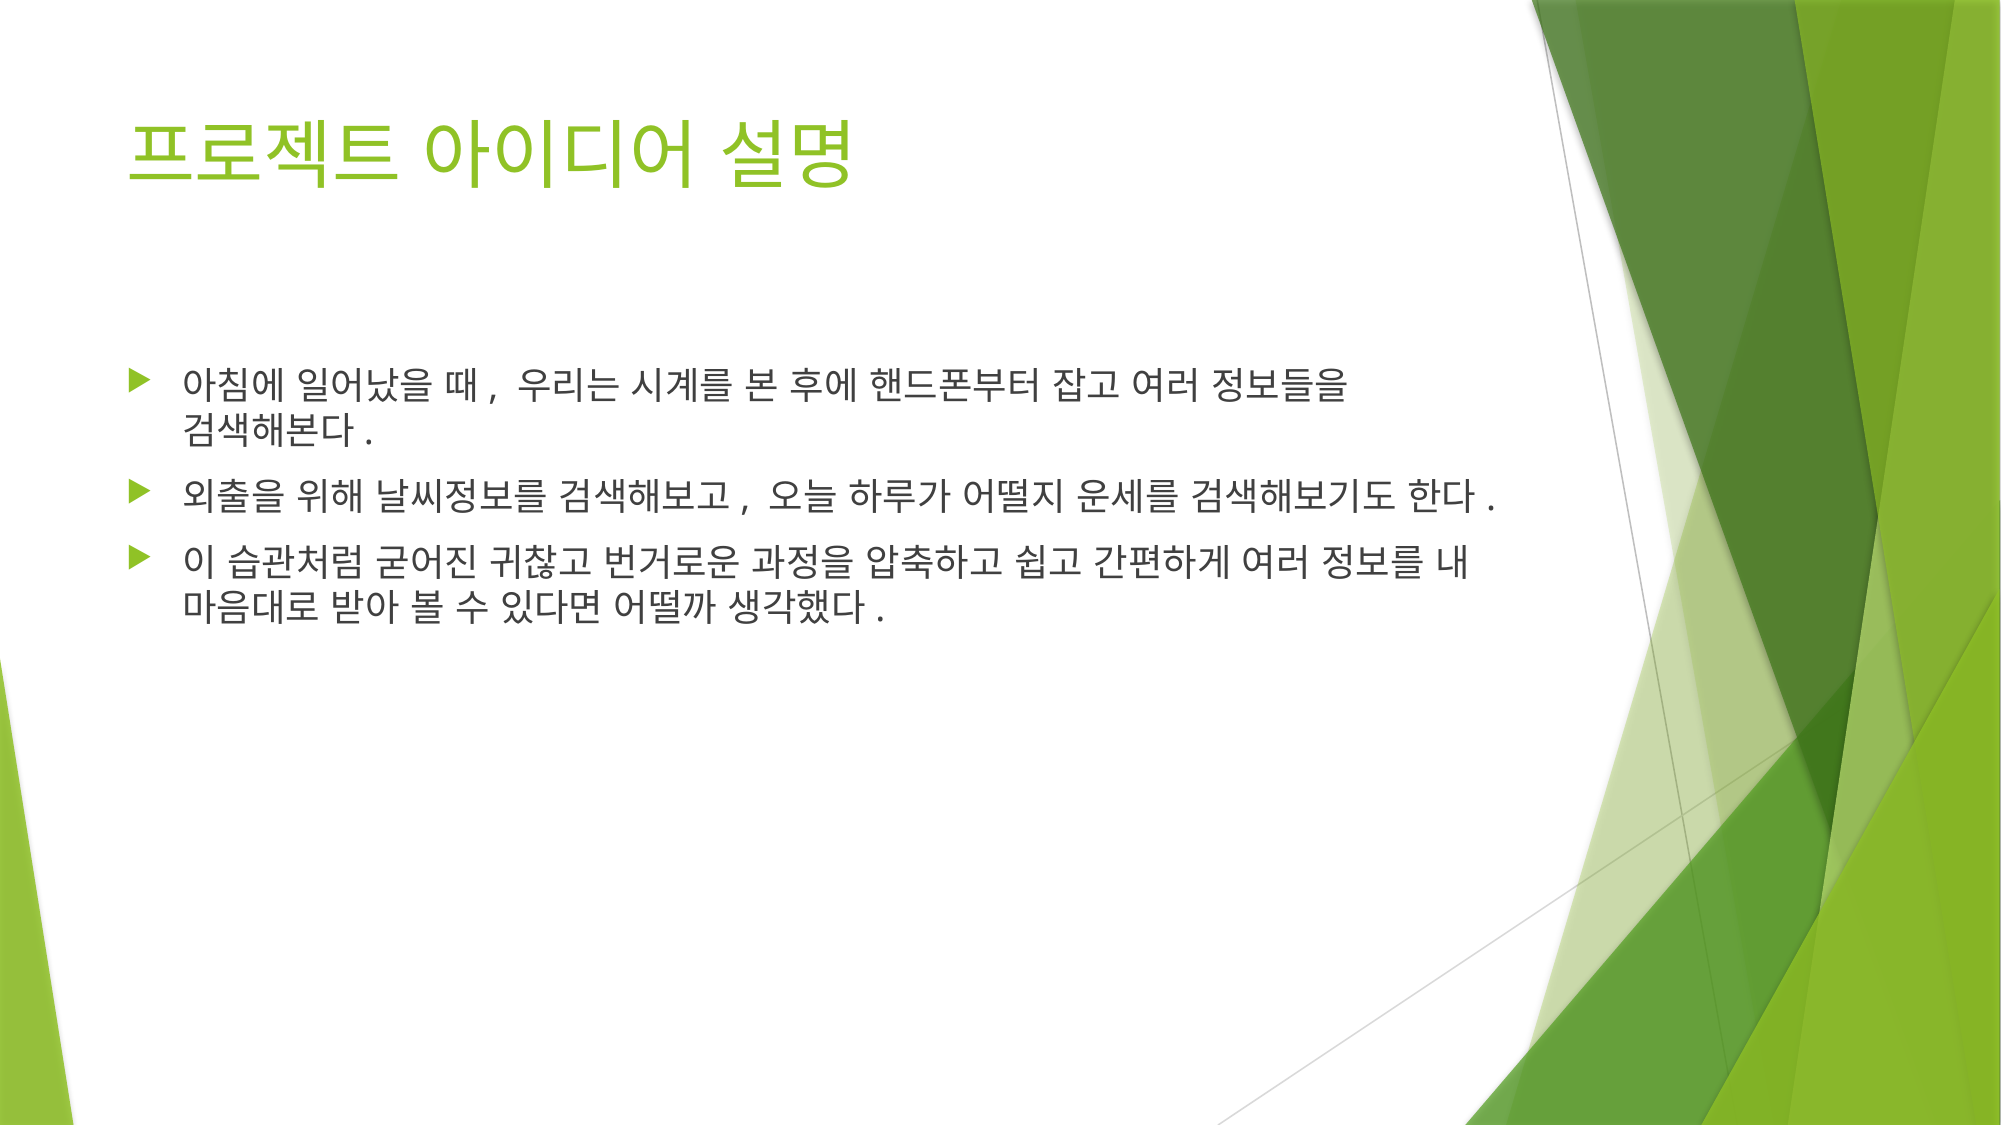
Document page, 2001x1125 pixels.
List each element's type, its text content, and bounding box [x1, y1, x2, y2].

title 프로젝트 아이디어 설명 [111, 99, 1522, 317]
list 아침에 일어났을 때, 우리는 시계를 본 후에 핸드폰부터 잡고 여러 정보들을 검색해본다. 외출을 위해 날씨정보를 검색해보고, 오늘 하루가 어떨지 운세를 검색해보기도 한다. 이 습관처럼 굳어진 귀찮고 번거로운 과정을 압축하고 쉽고 간편하게 여러 정보를 내 마음대로 받아 볼 수 있다면 어떨까 생각했다. [111, 354, 1522, 992]
